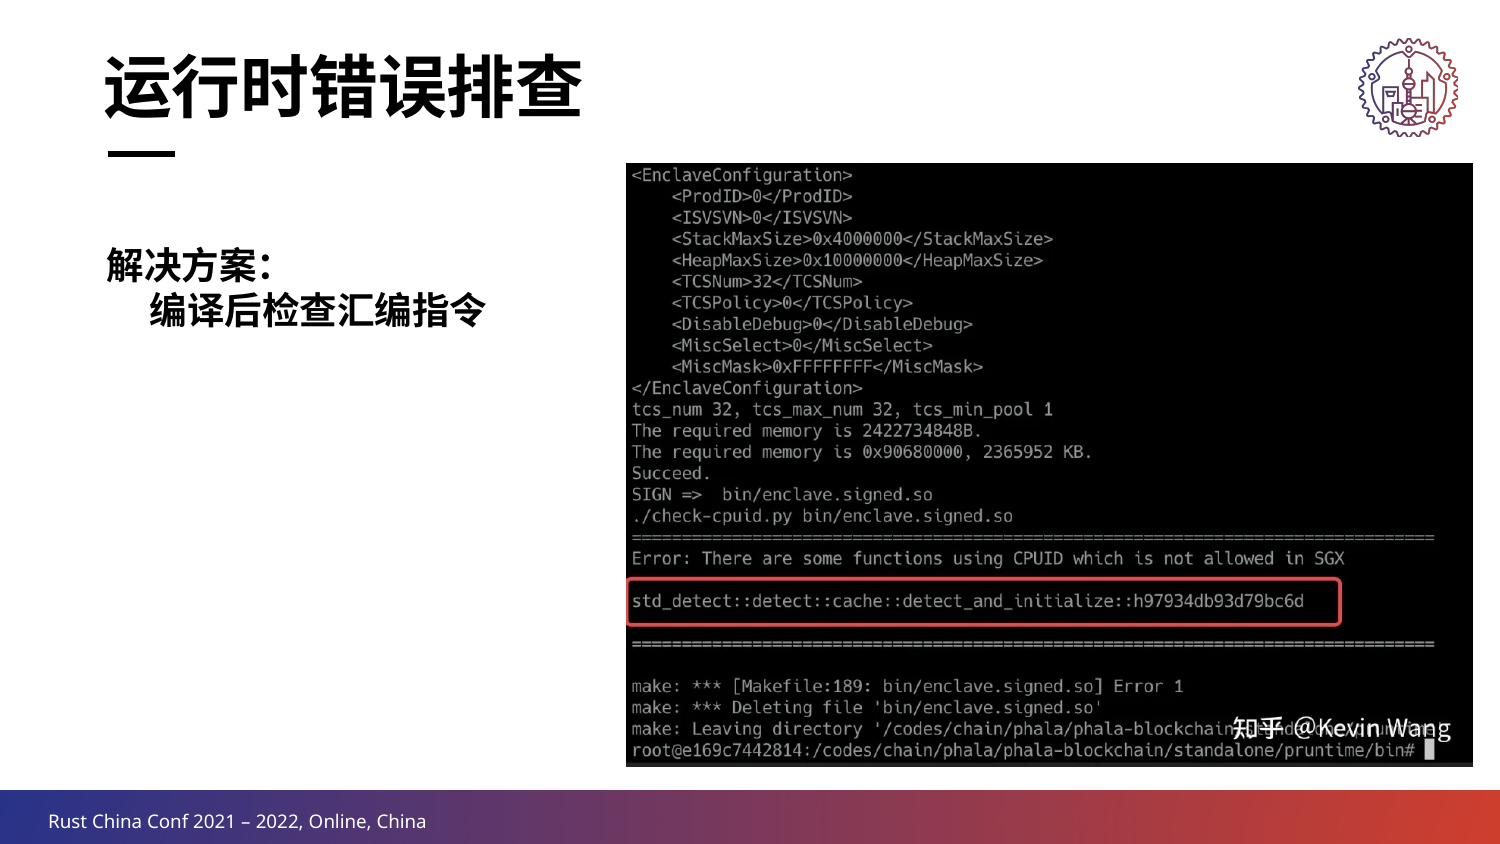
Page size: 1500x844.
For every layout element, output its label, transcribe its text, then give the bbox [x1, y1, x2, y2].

picture [1358, 38, 1458, 137]
picture [626, 163, 1473, 768]
text_box 解决方案： 编译后检查汇编指令 [91, 226, 621, 347]
picture [0, 790, 1500, 844]
text_box 运行时错误排查 [91, 38, 938, 133]
